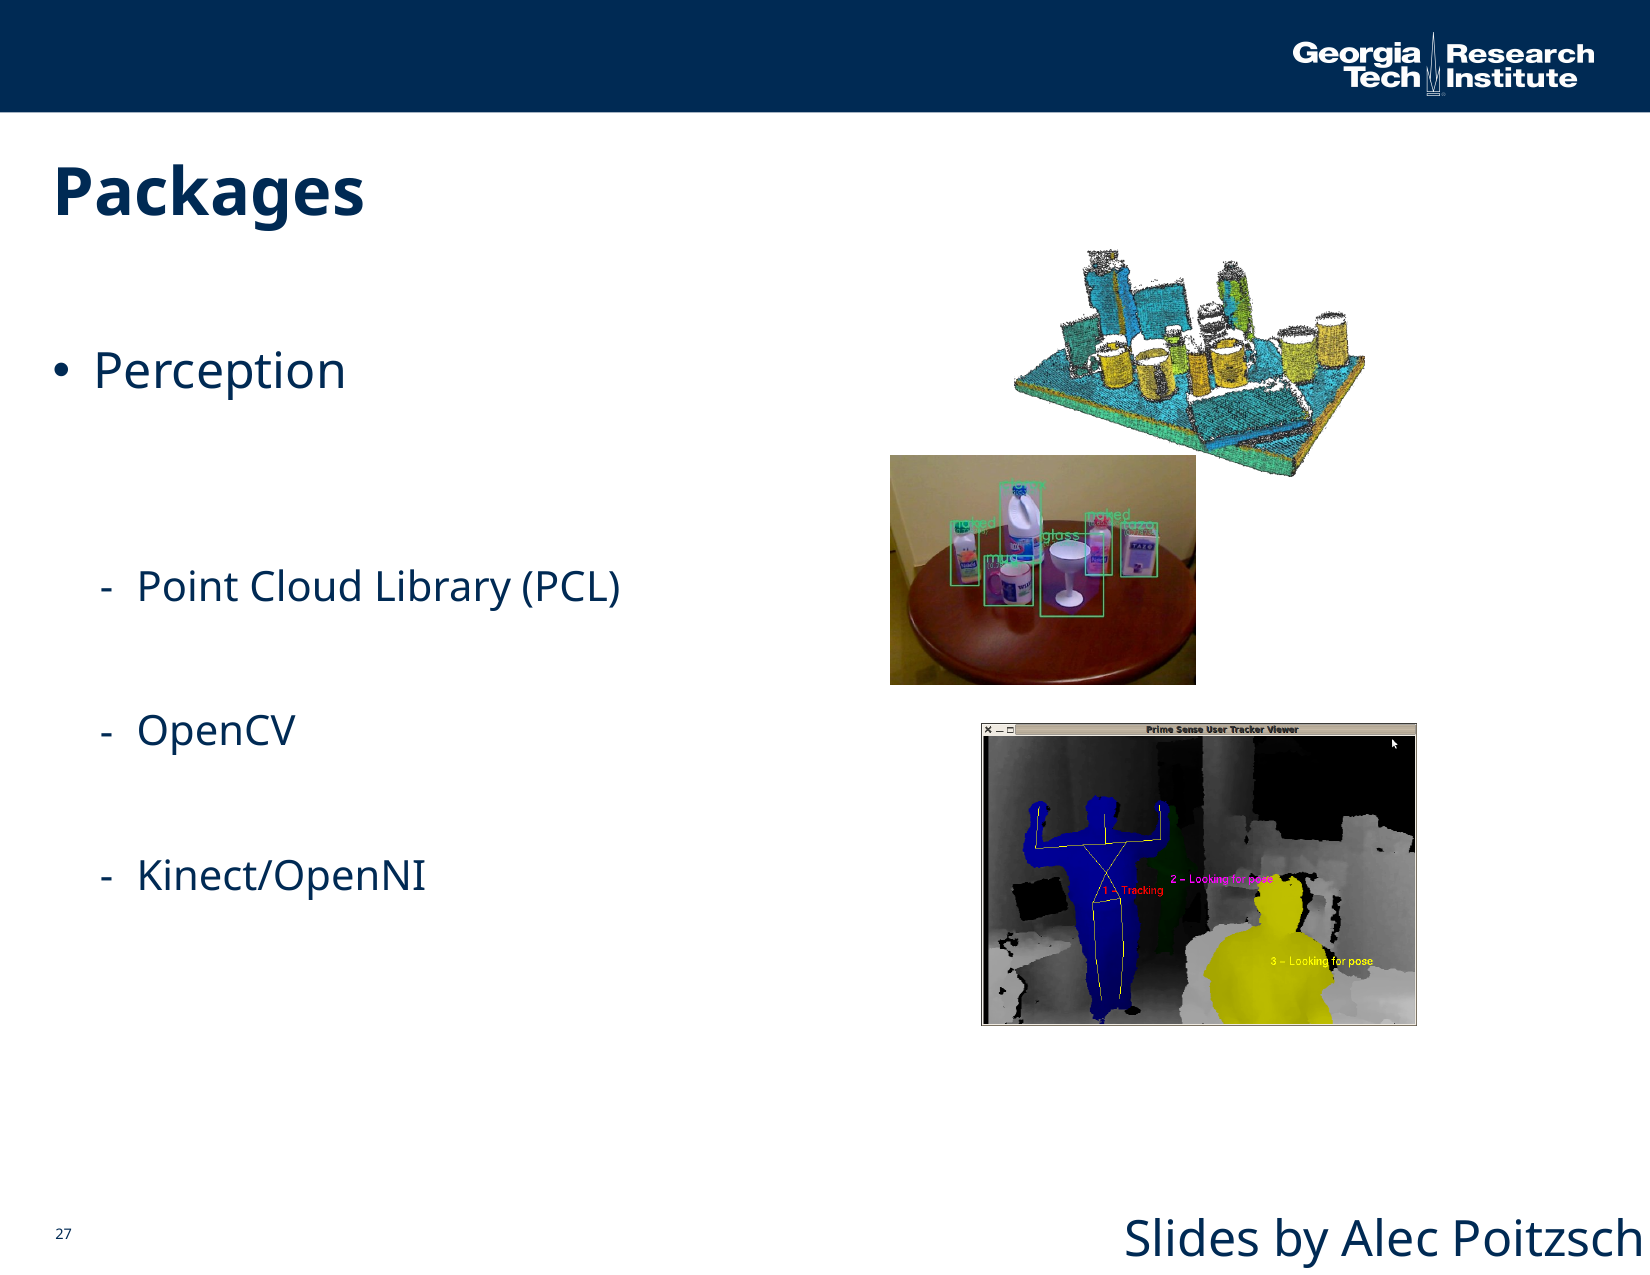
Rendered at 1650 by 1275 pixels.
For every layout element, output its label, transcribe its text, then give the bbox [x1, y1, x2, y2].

title Packages [37, 150, 1613, 302]
list Perception Point Cloud Library (PCL) OpenCV Kinect/OpenNI [37, 337, 1613, 1149]
picture [1293, 32, 1594, 96]
picture [890, 249, 1365, 686]
picture [981, 723, 1417, 1026]
text_box Slides by Alec Poitzsch [1109, 1199, 1650, 1274]
